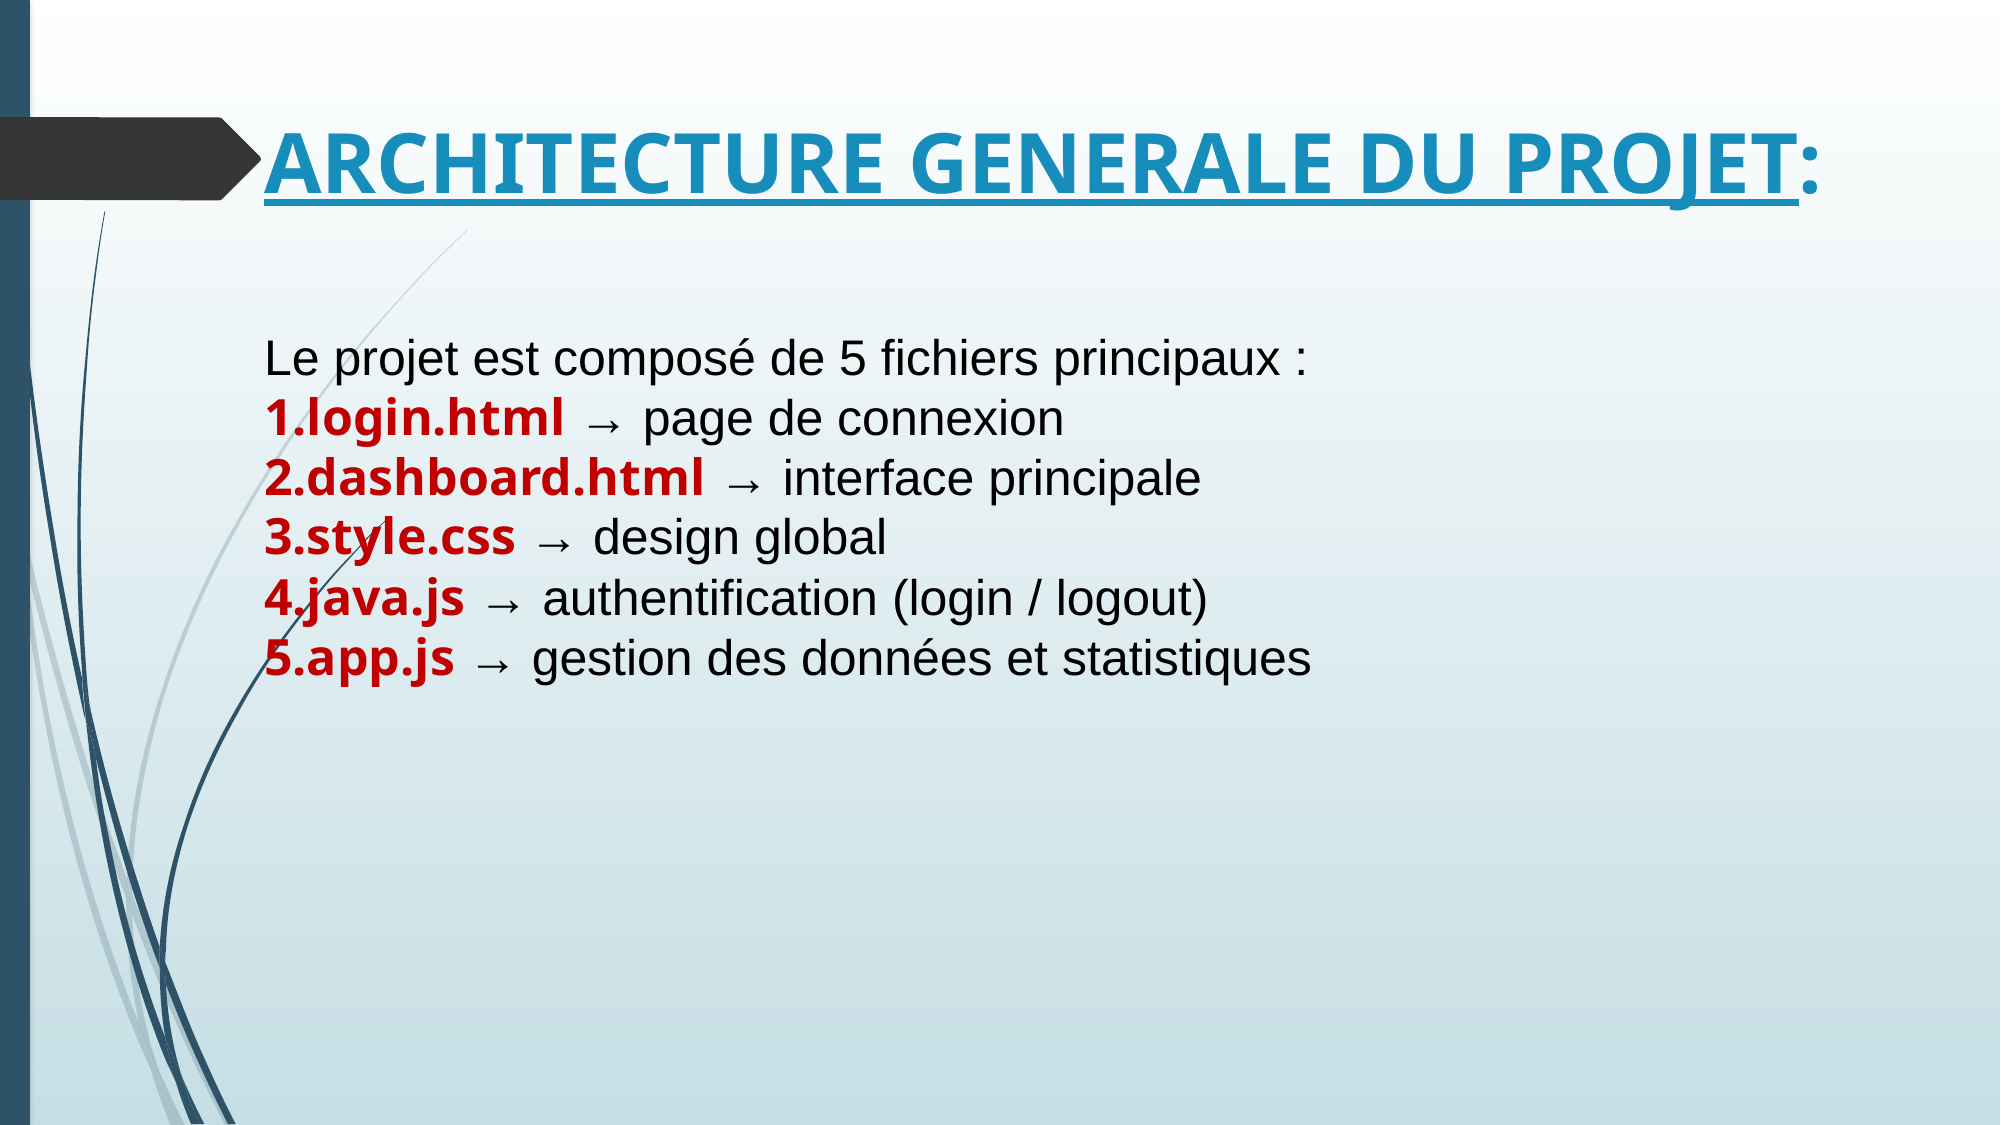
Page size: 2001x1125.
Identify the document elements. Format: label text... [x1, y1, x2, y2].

title ARCHITECTURE GENERALE DU PROJET: [249, 102, 1883, 1125]
text_box Le projet est composé de 5 fichiers principaux : login.html → page de connexion dashboard.html → interface principale style.css → design global java.js → authentification (login / logout) app.js → gestion des données et statistiques [249, 317, 1733, 753]
